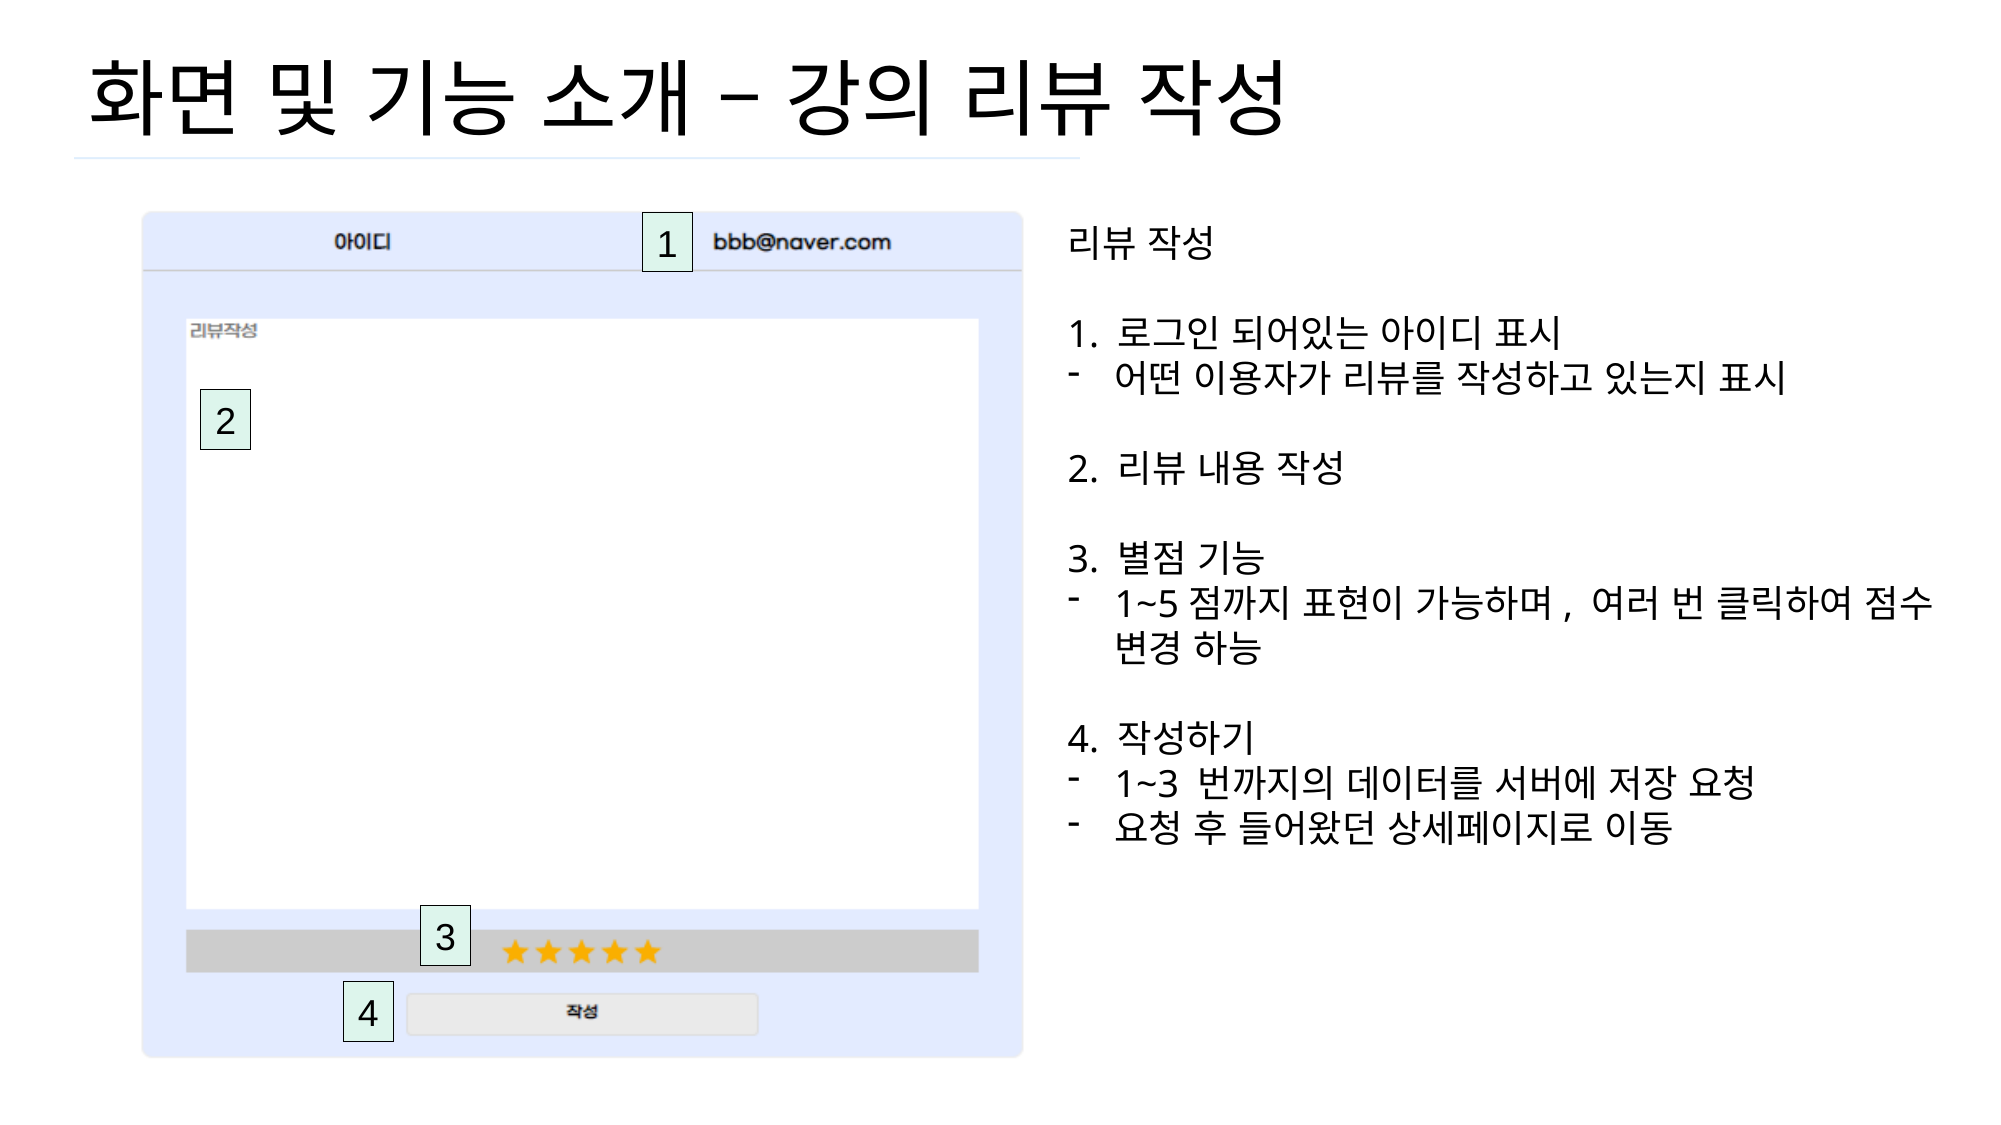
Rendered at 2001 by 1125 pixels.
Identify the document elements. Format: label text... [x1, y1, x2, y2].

picture [74, 156, 1080, 1101]
title 화면 및 기능 소개 – 강의 리뷰 작성 [74, 50, 1908, 157]
text_box 리뷰 작성 1. 로그인 되어있는 아이디 표시 어떤 이용자가 리뷰를 작성하고 있는지 표시 2. 리뷰 내용 작성 3. 별점 기능 1~5점까지 표현이 가능하며, 여러 번 클릭하여 점수 변경 하능 4. 작성하기 1~3 번까지의 데이터를 서버에 저장 요청 요청 후 들어왔던 상세페이지로 이동 [1080, 212, 1975, 857]
